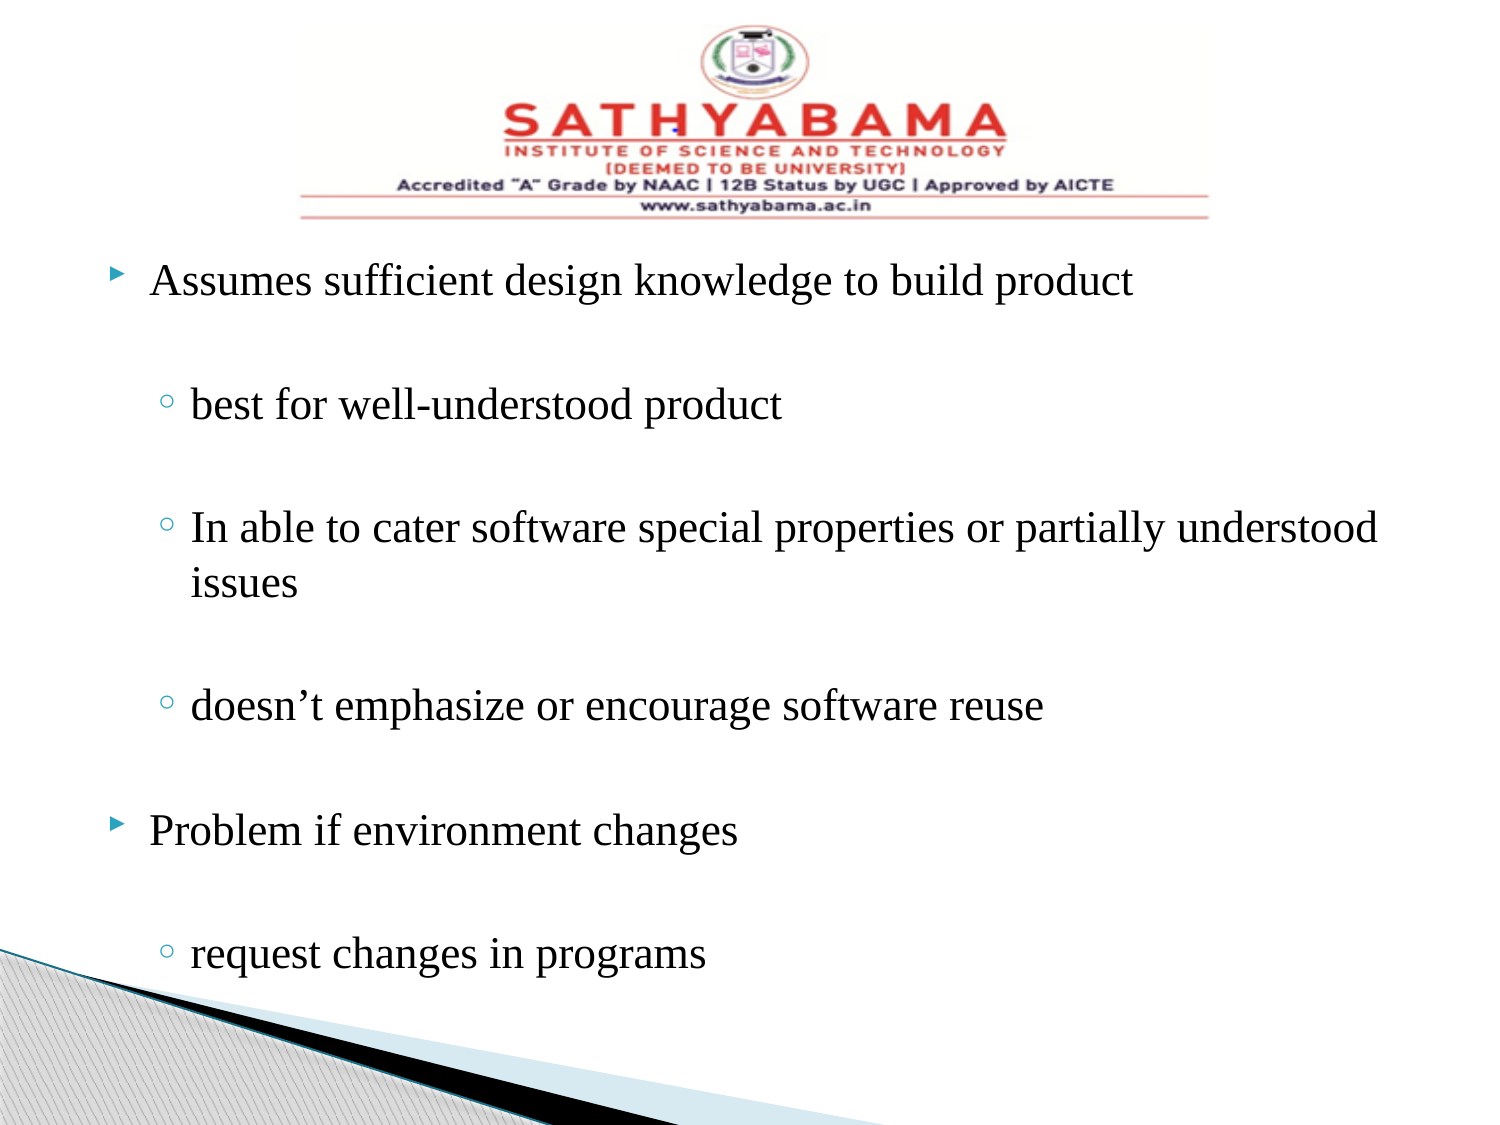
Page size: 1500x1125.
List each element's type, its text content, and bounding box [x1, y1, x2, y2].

picture [262, 24, 1263, 238]
list Assumes sufficient design knowledge to build product best for well-understood product In able to cater software special properties or partially understood issues doesn’t emphasize or encourage software reuse Problem if environment changes request changes in programs [75, 243, 1425, 986]
